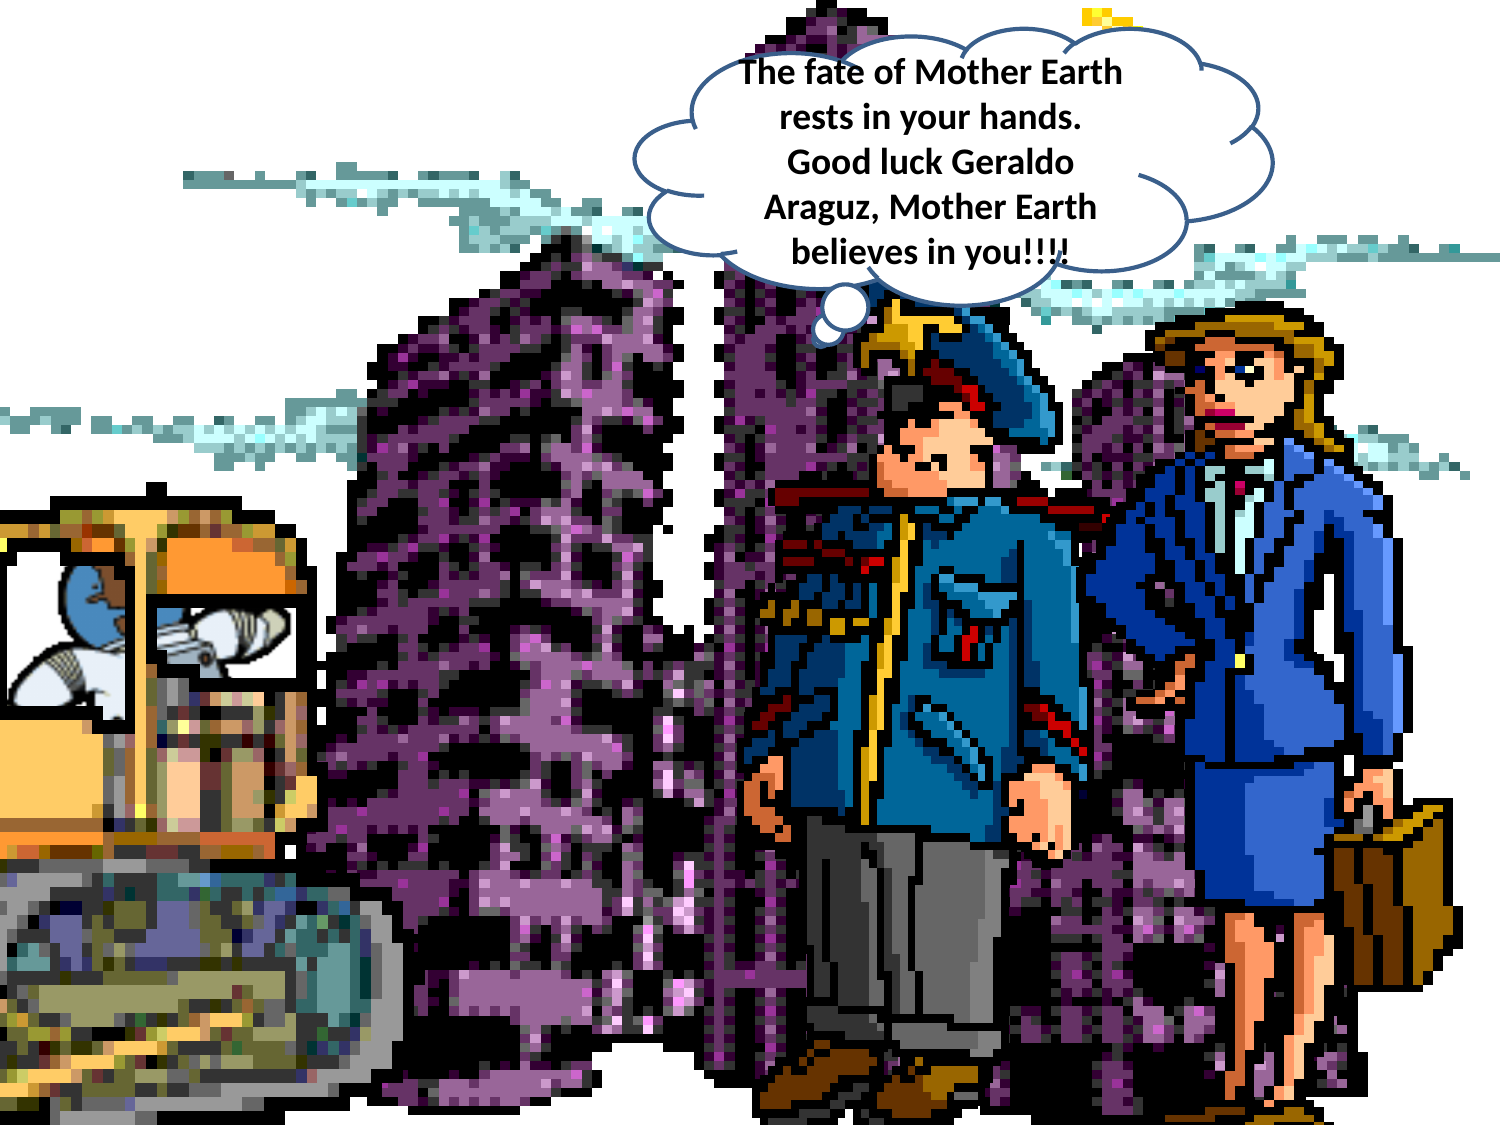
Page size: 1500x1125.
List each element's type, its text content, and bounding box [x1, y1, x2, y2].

picture [0, 0, 1500, 1125]
text_box The fate of Mother Earth rests in your hands. Good luck Geraldo Araguz, Mother Earth believes in you!!!! [632, 26, 1275, 271]
